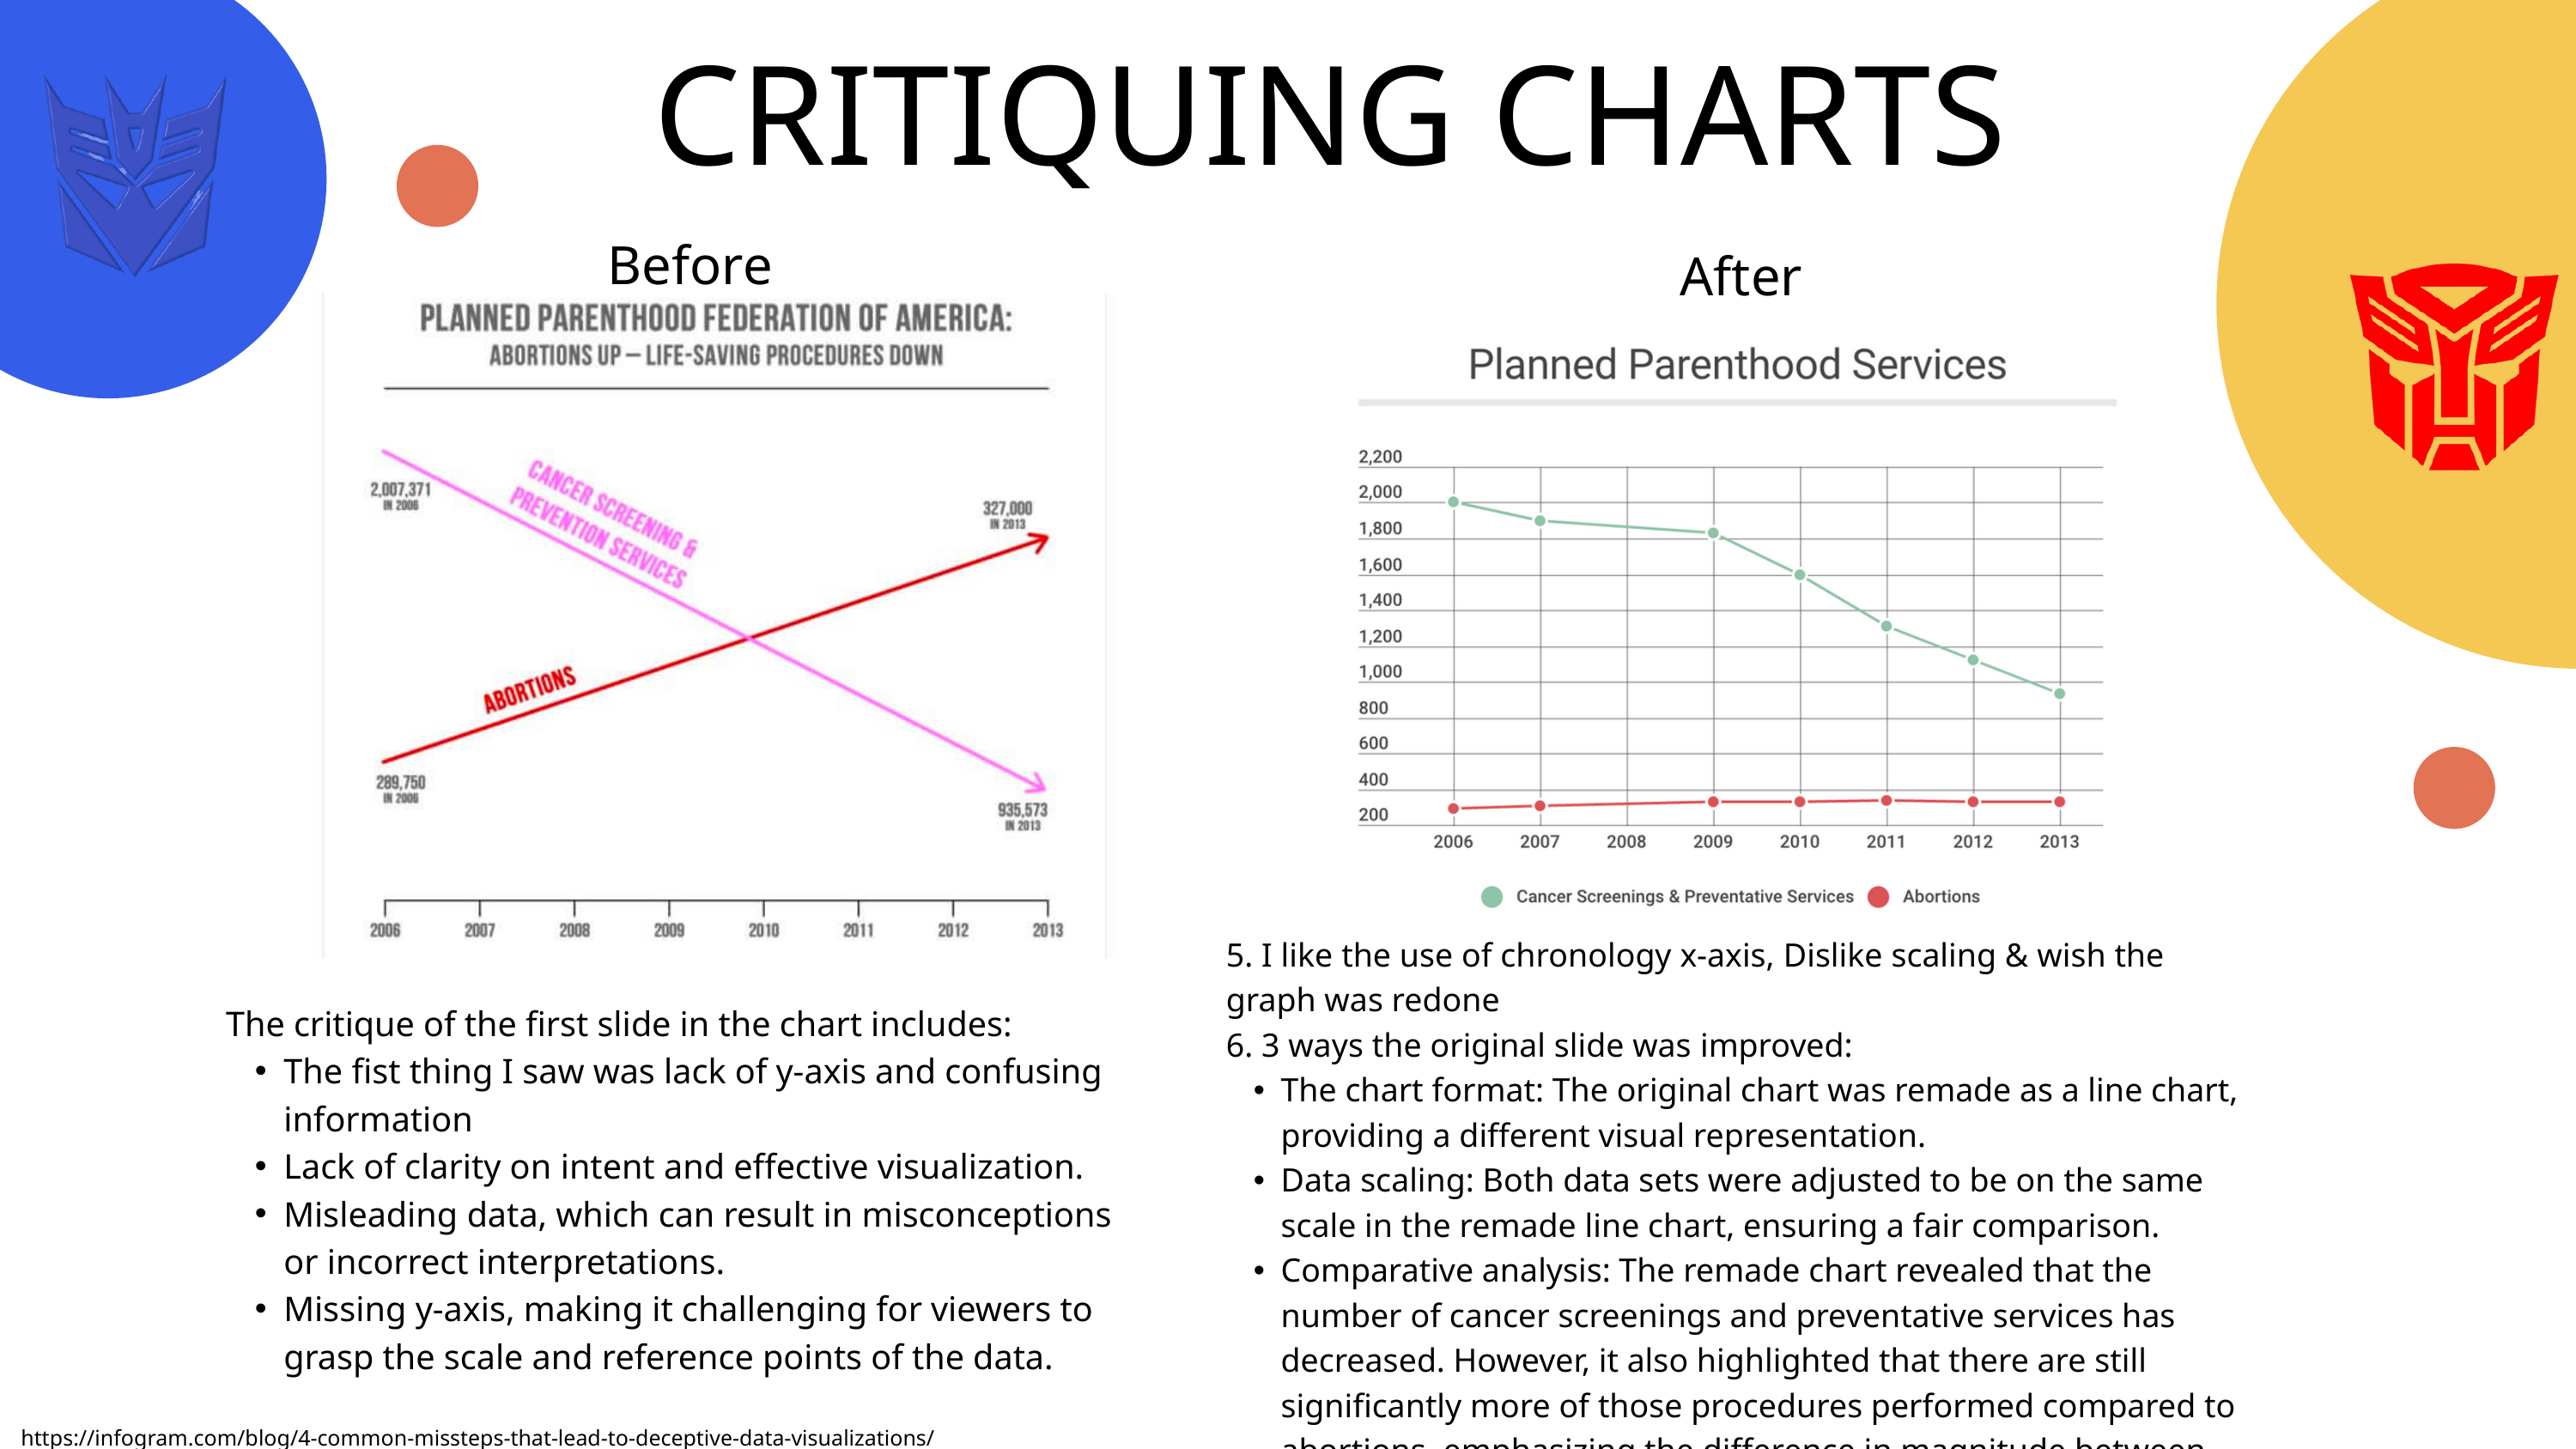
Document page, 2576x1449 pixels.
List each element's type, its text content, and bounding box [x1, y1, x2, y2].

text_box CRITIQUING CHARTS [583, 0, 2078, 193]
text_box Before [437, 221, 944, 295]
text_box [0, 0, 328, 399]
text_box The critique of the first slide in the chart includes: The fist thing I saw was lack of y-axis and confusing information Lack of clarity on intent and effective visualization. Misleading data, which can result in misconceptions or incorrect interpretations. Missing y-axis, making it challenging for viewers to grasp the scale and reference points of the data. [226, 996, 1116, 1424]
text_box [1330, 311, 2153, 928]
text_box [396, 144, 479, 227]
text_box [2413, 746, 2496, 829]
text_box After [1488, 232, 1995, 306]
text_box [2215, 0, 2576, 670]
text_box https://infogram.com/blog/4-common-missteps-that-lead-to-deceptive-data-visualizations/ [0, 1420, 1003, 1449]
text_box [313, 293, 1116, 959]
text_box 5. I like the use of chronology x-axis, Dislike scaling & wish the graph was redone 6. 3 ways the original slide was improved: The chart format: The original chart was remade as a line chart, providing a different visual representation. Data scaling: Both data sets were adjusted to be on the same scale in the remade line chart, ensuring a fair comparison. Comparative analysis: The remade chart revealed that the number of cancer screenings and preventative services has decreased. However, it also highlighted that there are still significantly more of those procedures performed compared to abortions, emphasizing the difference in magnitude between the two. 7. The “After” chart is another version of previous graph [1225, 928, 2257, 1449]
